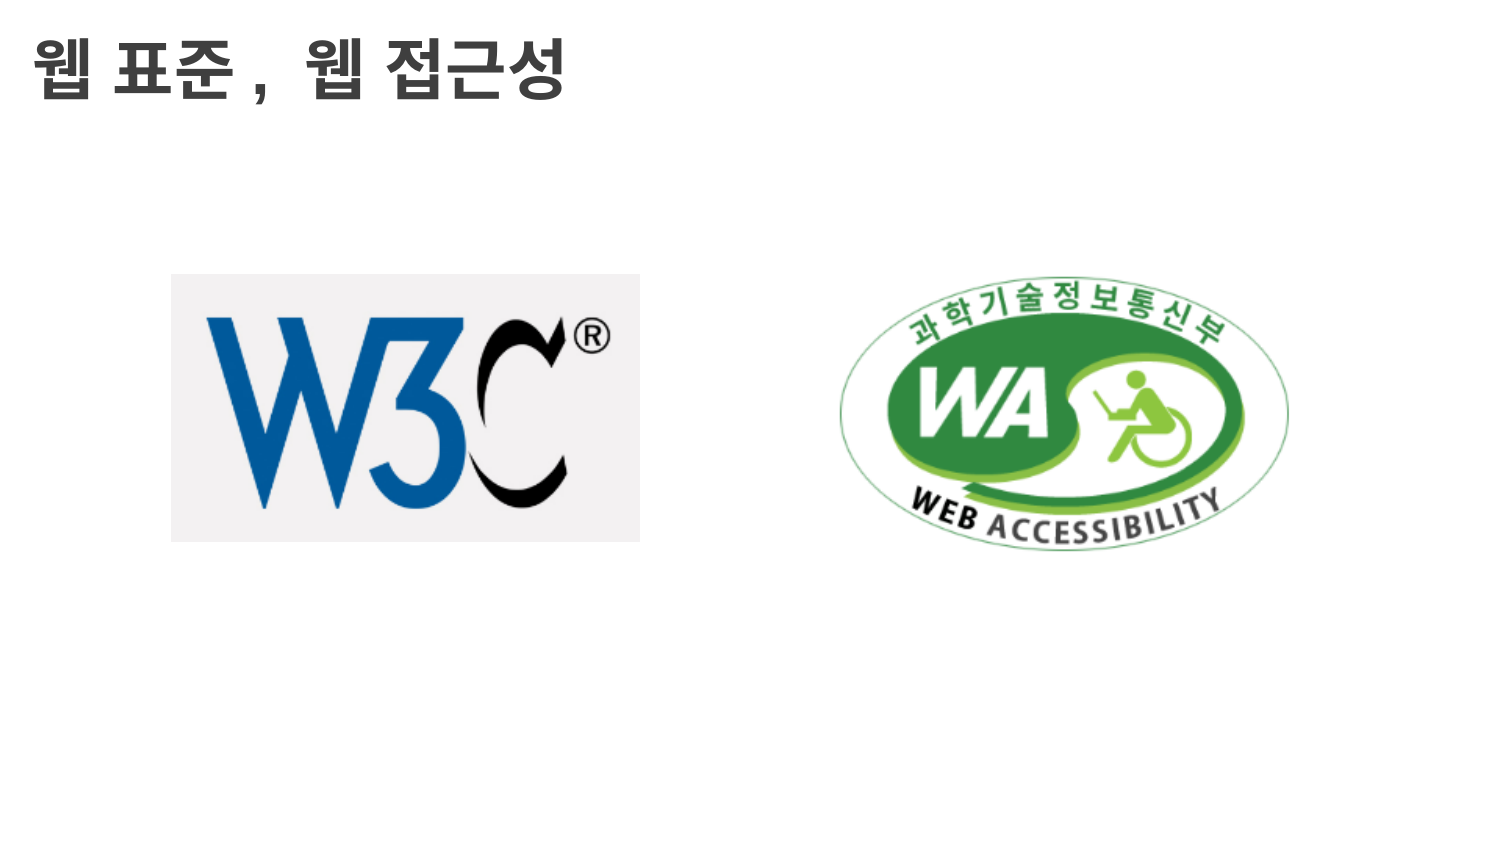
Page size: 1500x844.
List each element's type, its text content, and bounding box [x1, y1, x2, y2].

list 웹 표준, 웹 접근성 [17, 20, 1471, 115]
picture [808, 273, 1300, 556]
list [170, 273, 641, 542]
